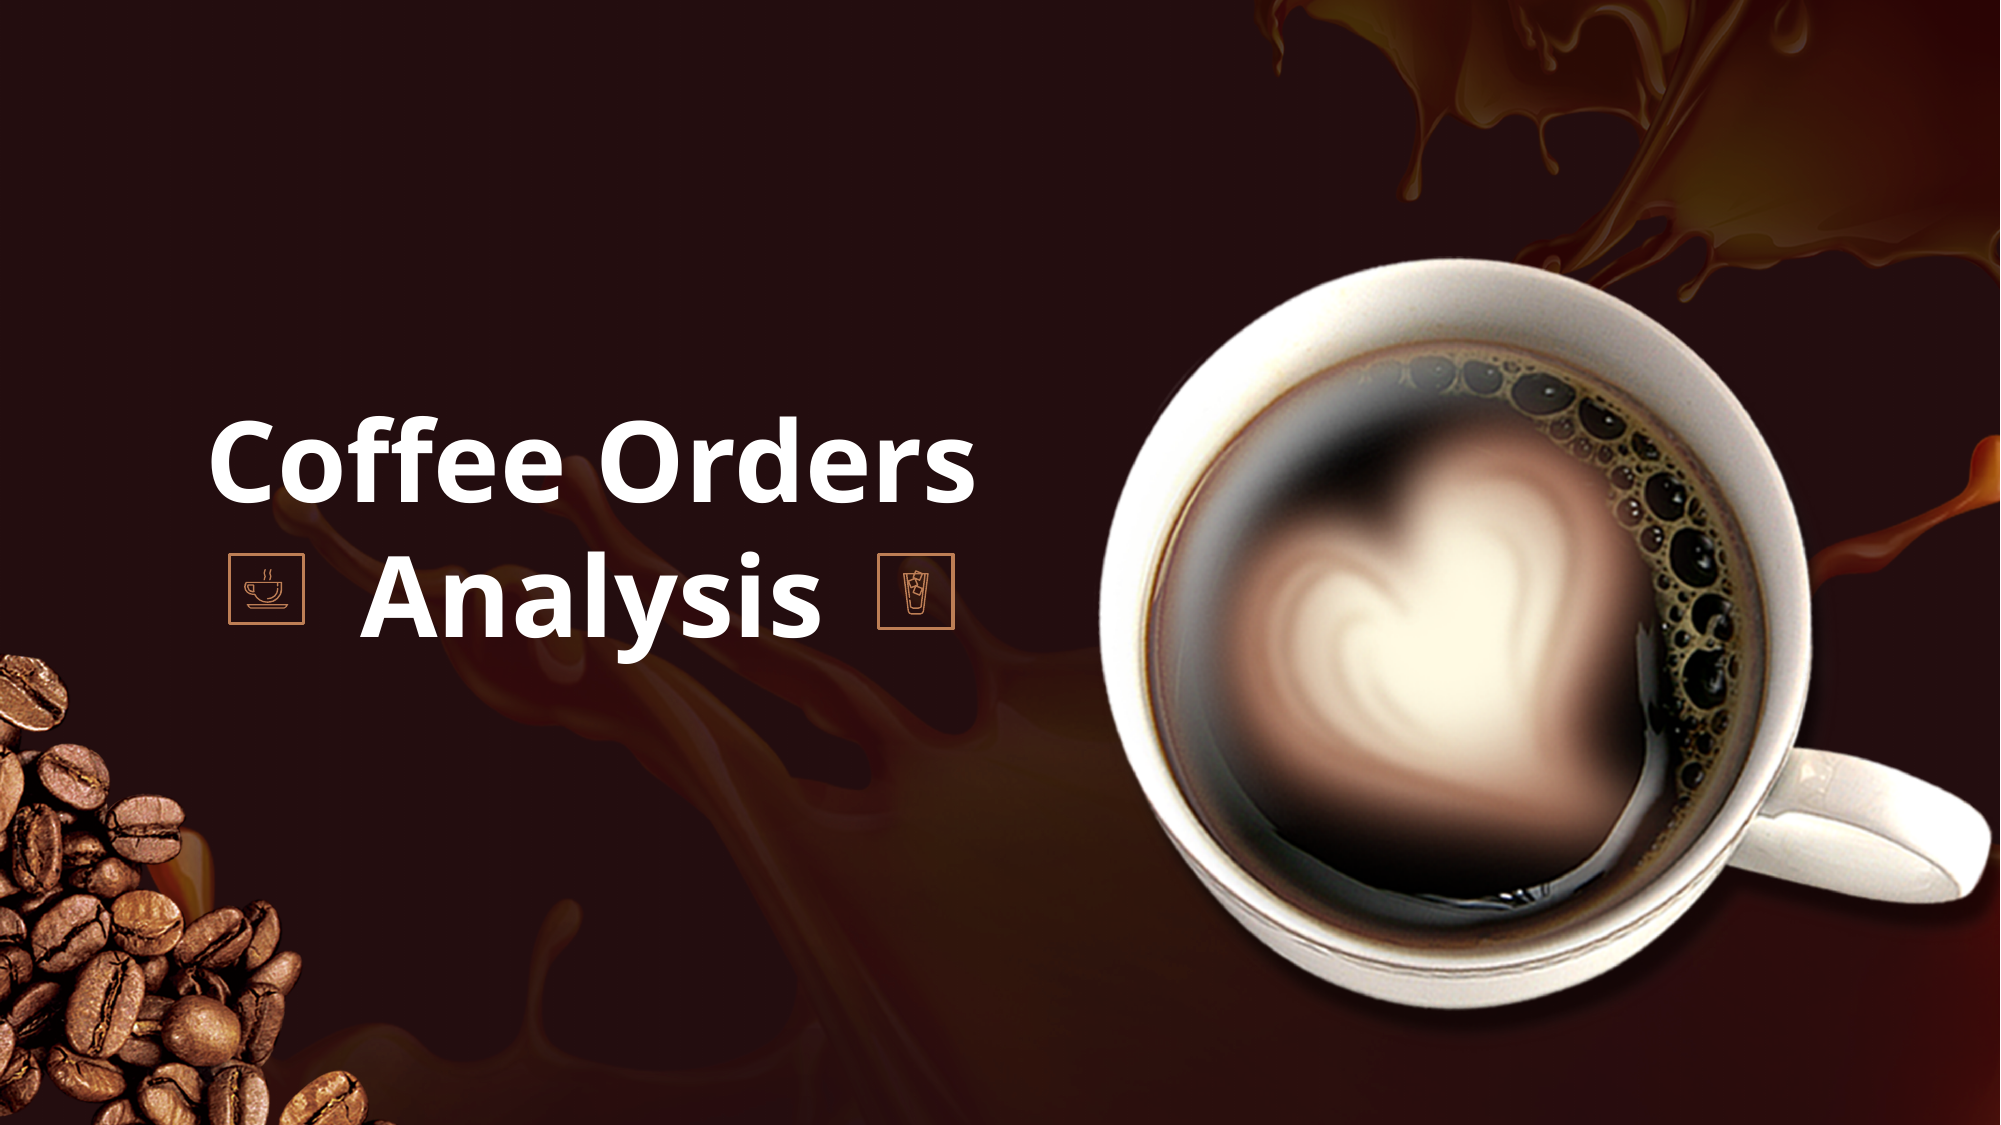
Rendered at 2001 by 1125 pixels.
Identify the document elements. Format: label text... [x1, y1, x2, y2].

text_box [229, 554, 304, 624]
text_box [878, 554, 954, 629]
picture [0, 0, 2000, 1125]
text_box Coffee Orders Analysis [51, 383, 1090, 668]
